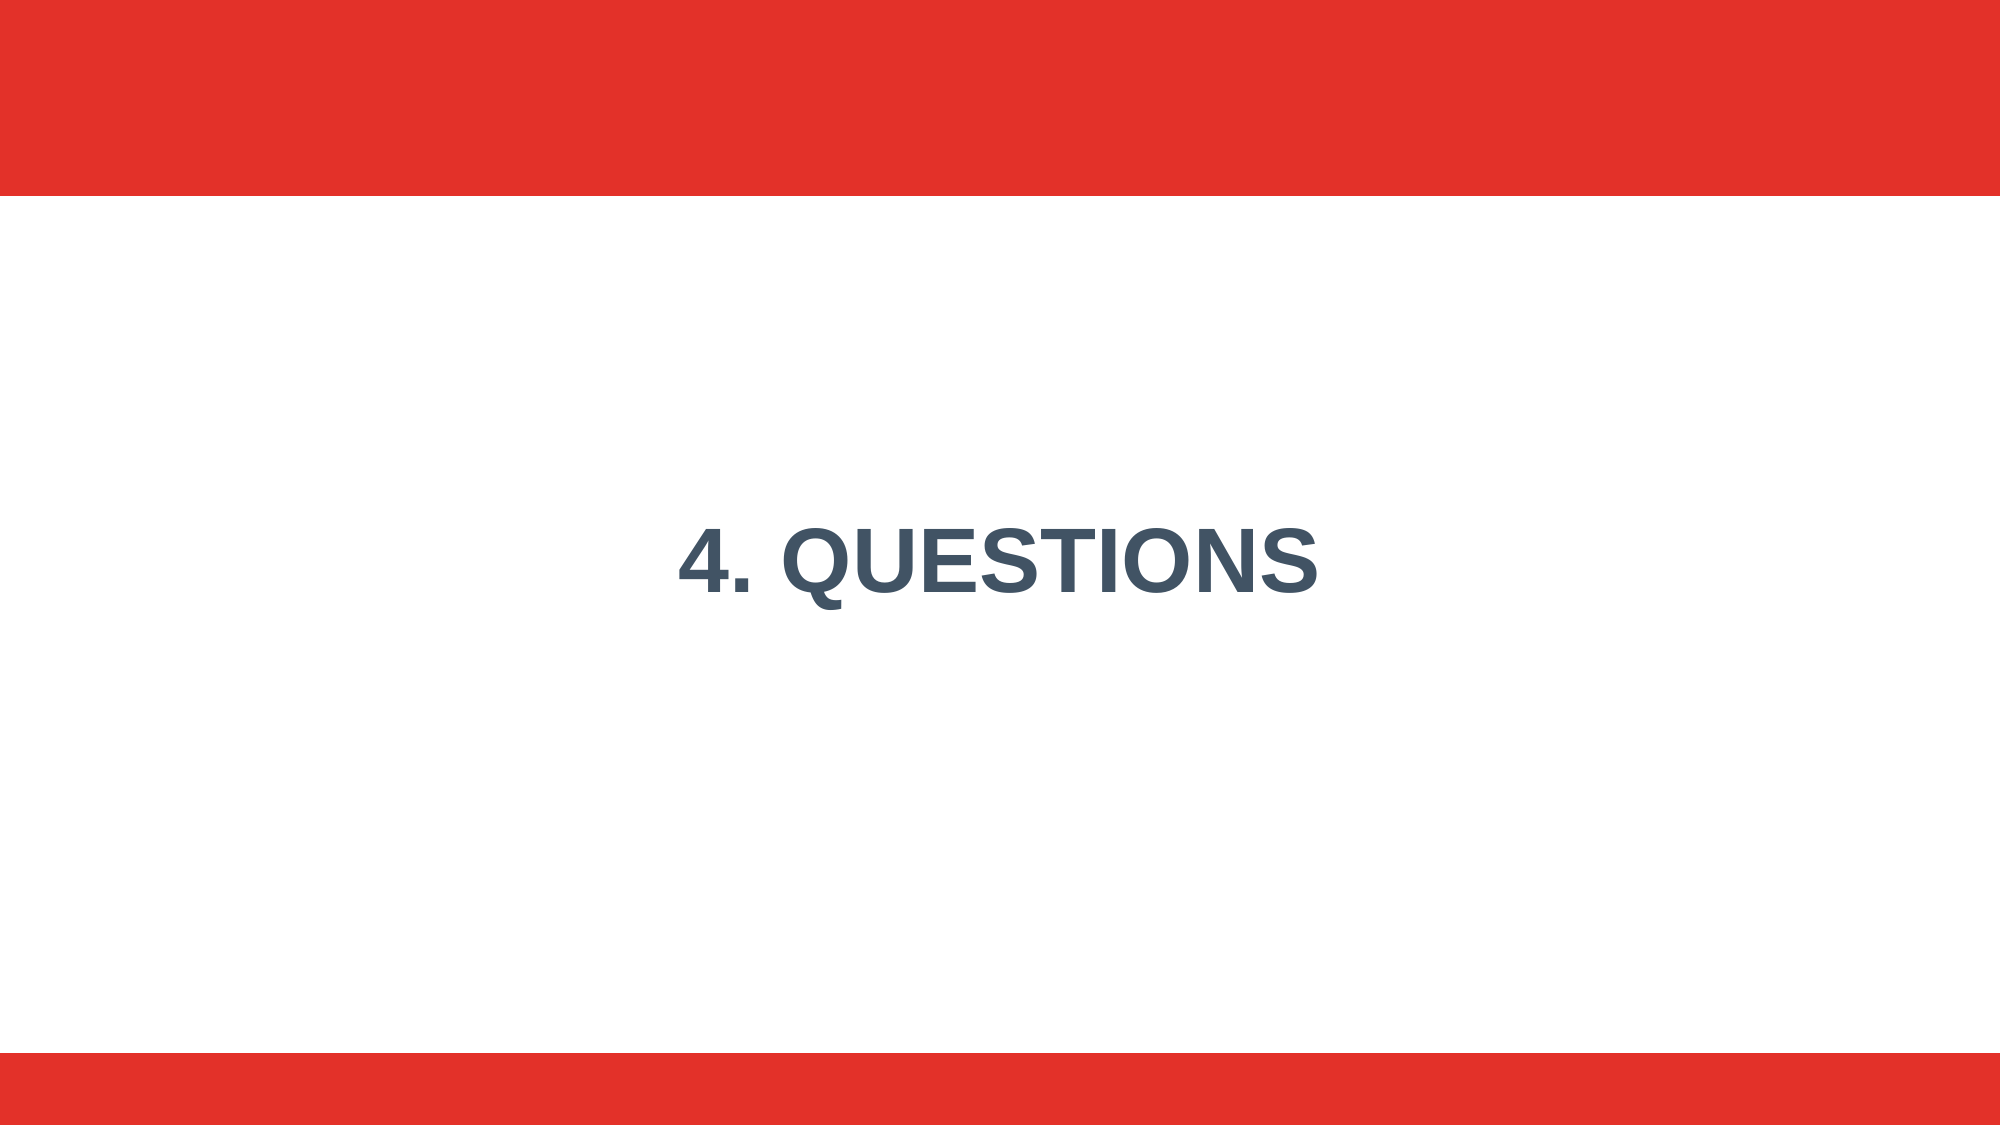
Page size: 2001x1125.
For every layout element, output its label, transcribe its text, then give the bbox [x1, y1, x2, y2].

title 4. Questions [227, 416, 1773, 709]
